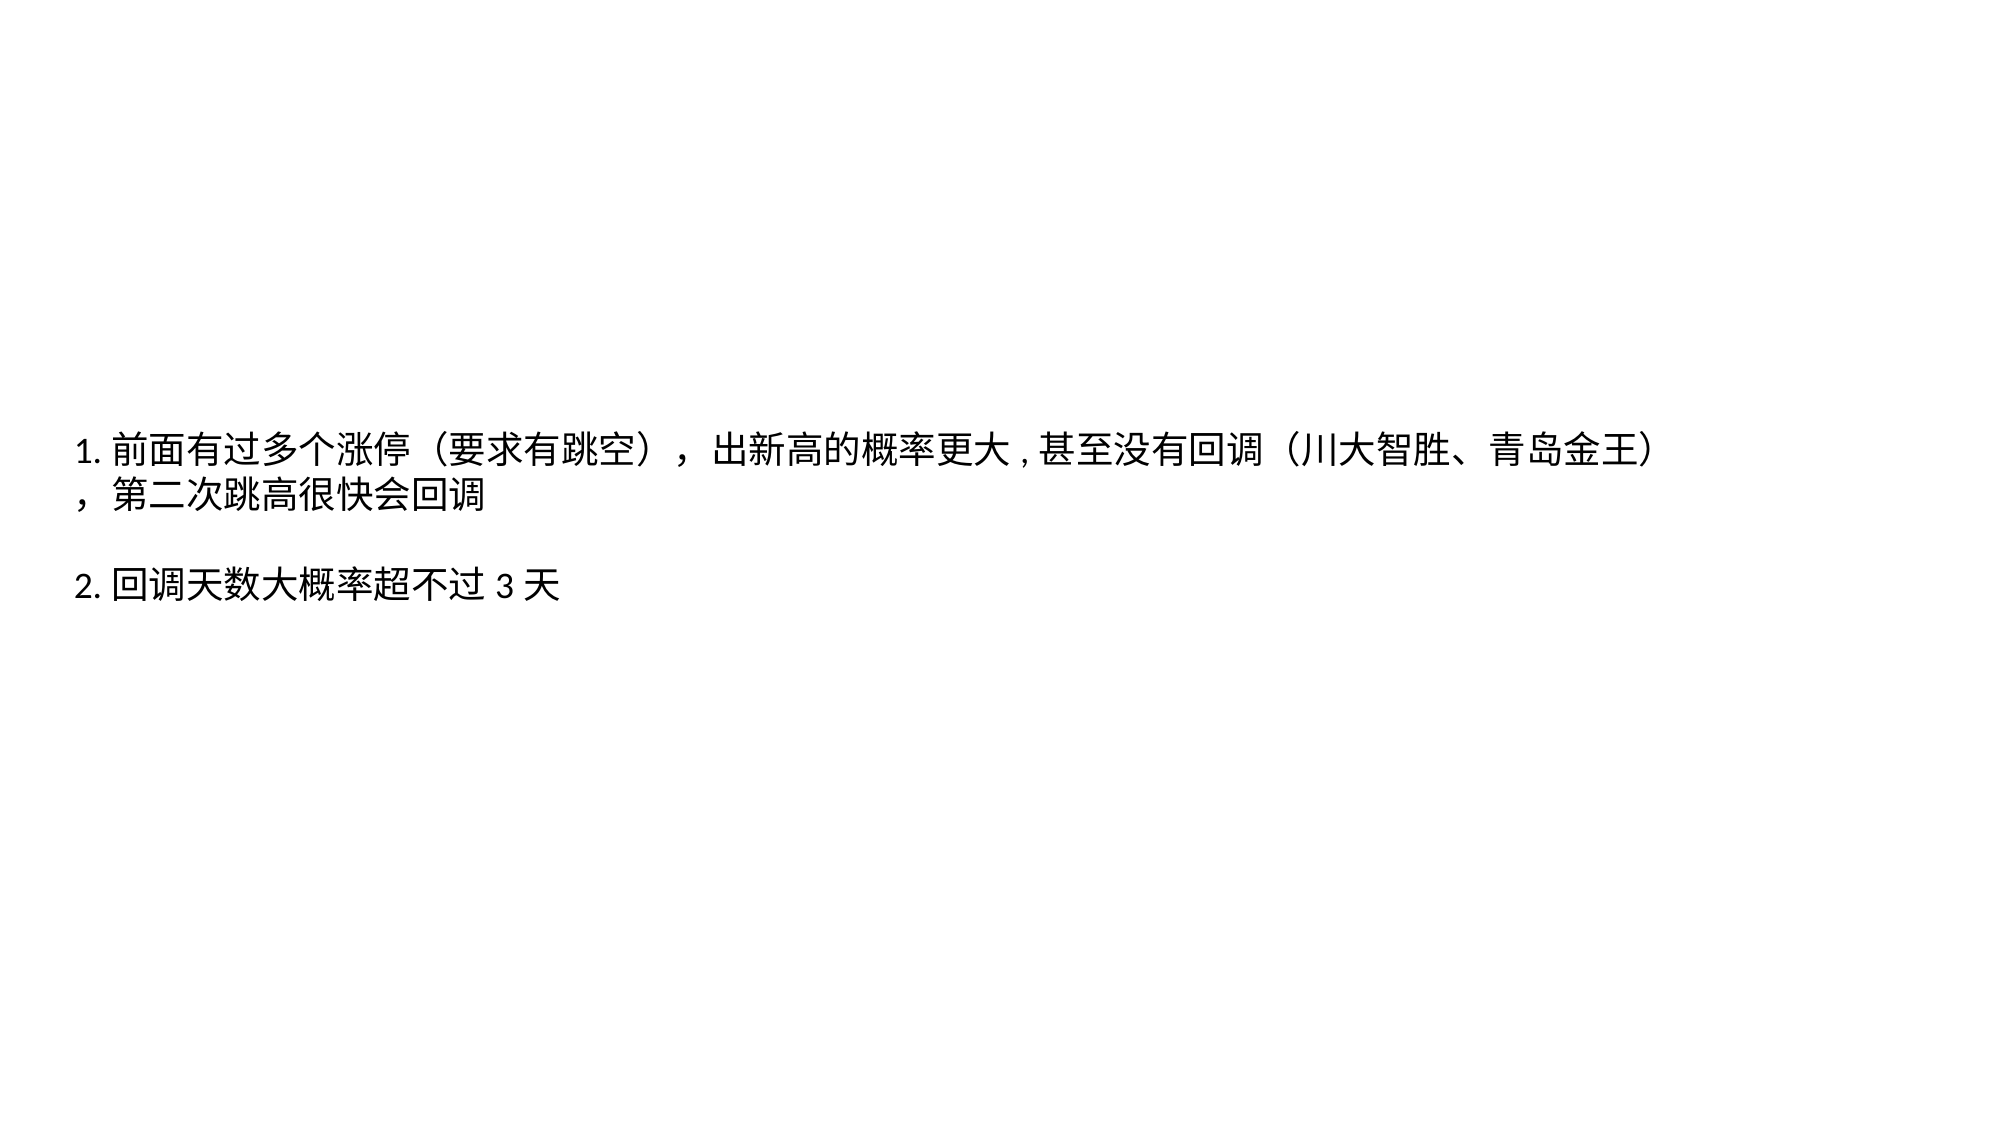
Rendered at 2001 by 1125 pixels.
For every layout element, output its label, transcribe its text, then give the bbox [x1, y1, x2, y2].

text_box 1.前面有过多个涨停（要求有跳空），出新高的概率更大,甚至没有回调（川大智胜、青岛金王） ，第二次跳高很快会回调 2.回调天数大概率超不过3天 [59, 418, 1694, 704]
